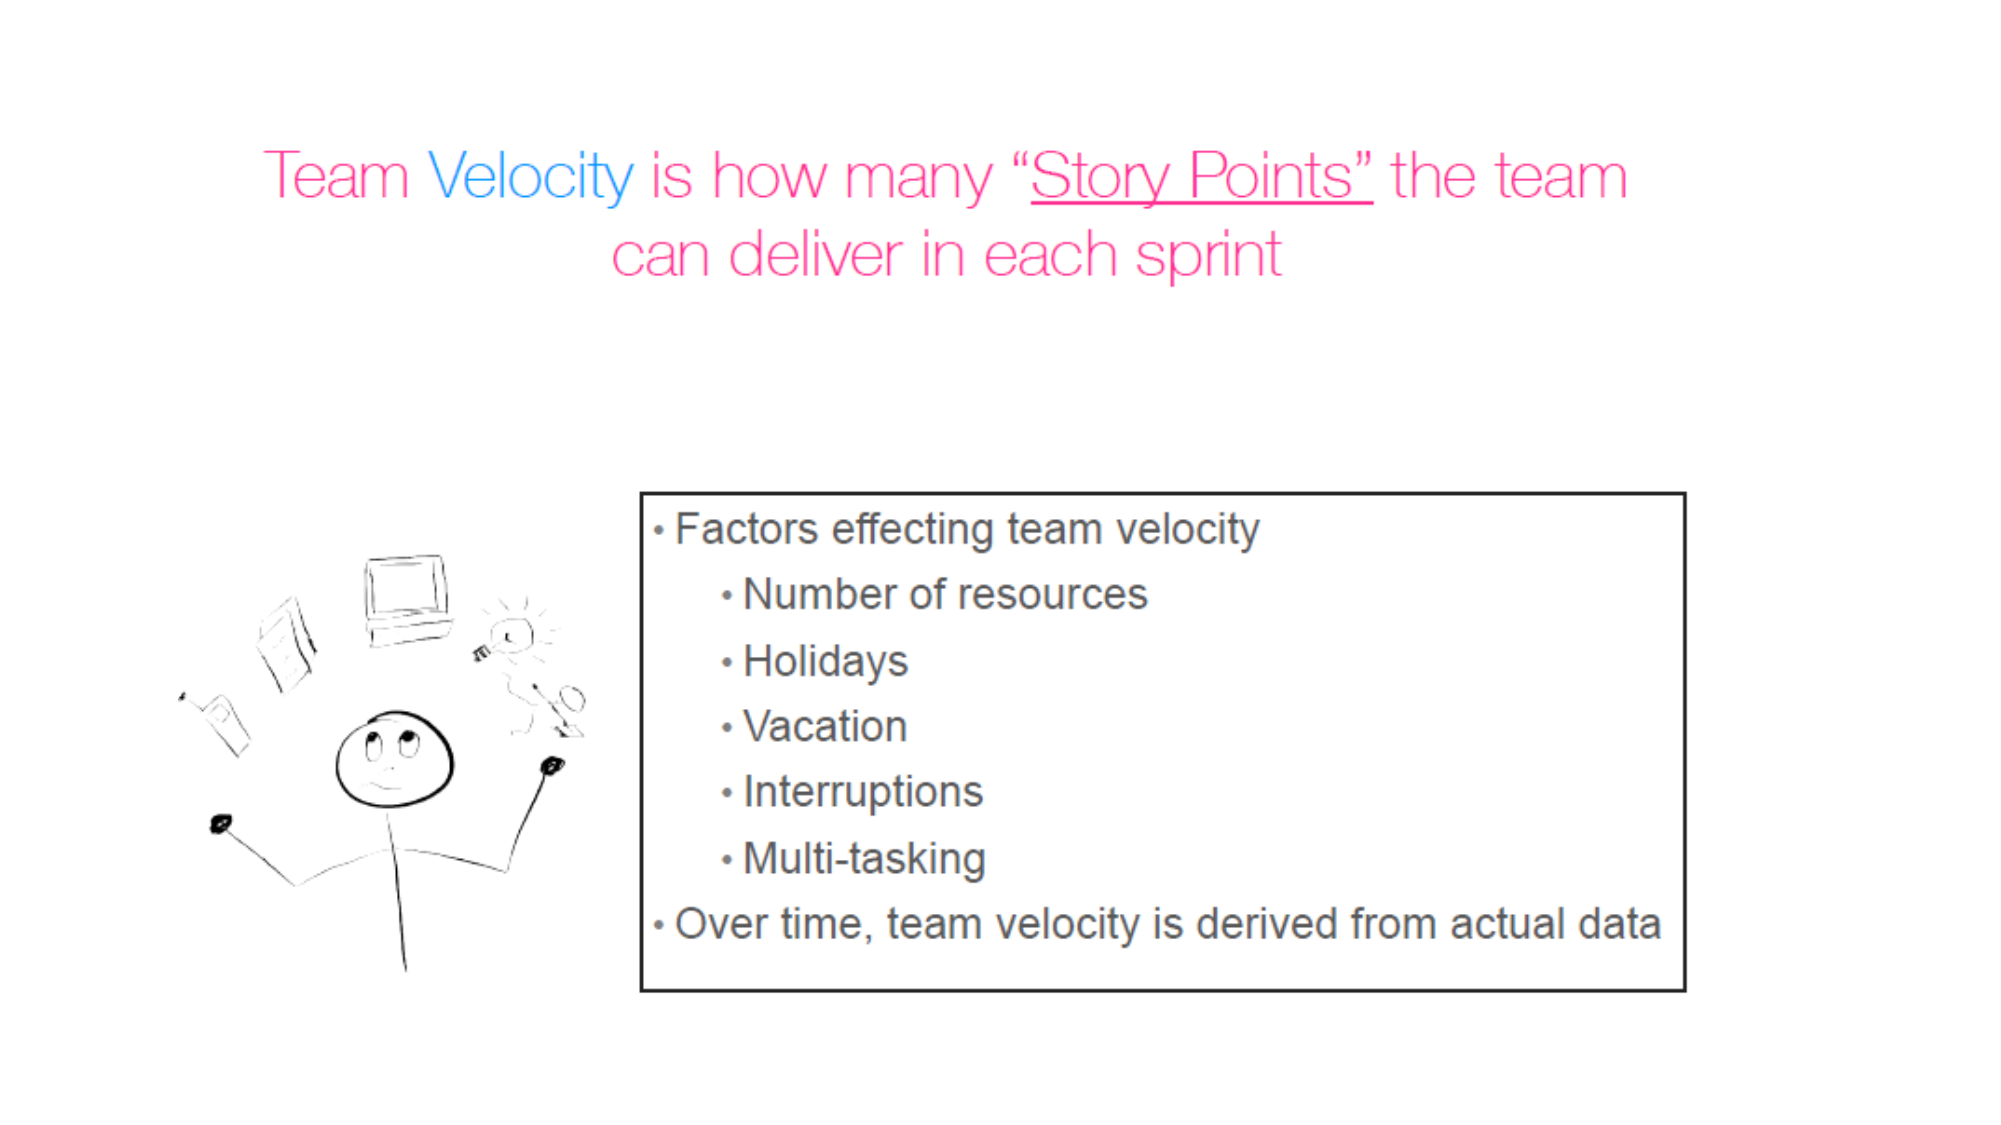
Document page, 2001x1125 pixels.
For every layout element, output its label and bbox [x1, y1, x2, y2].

picture [178, 60, 1704, 1062]
